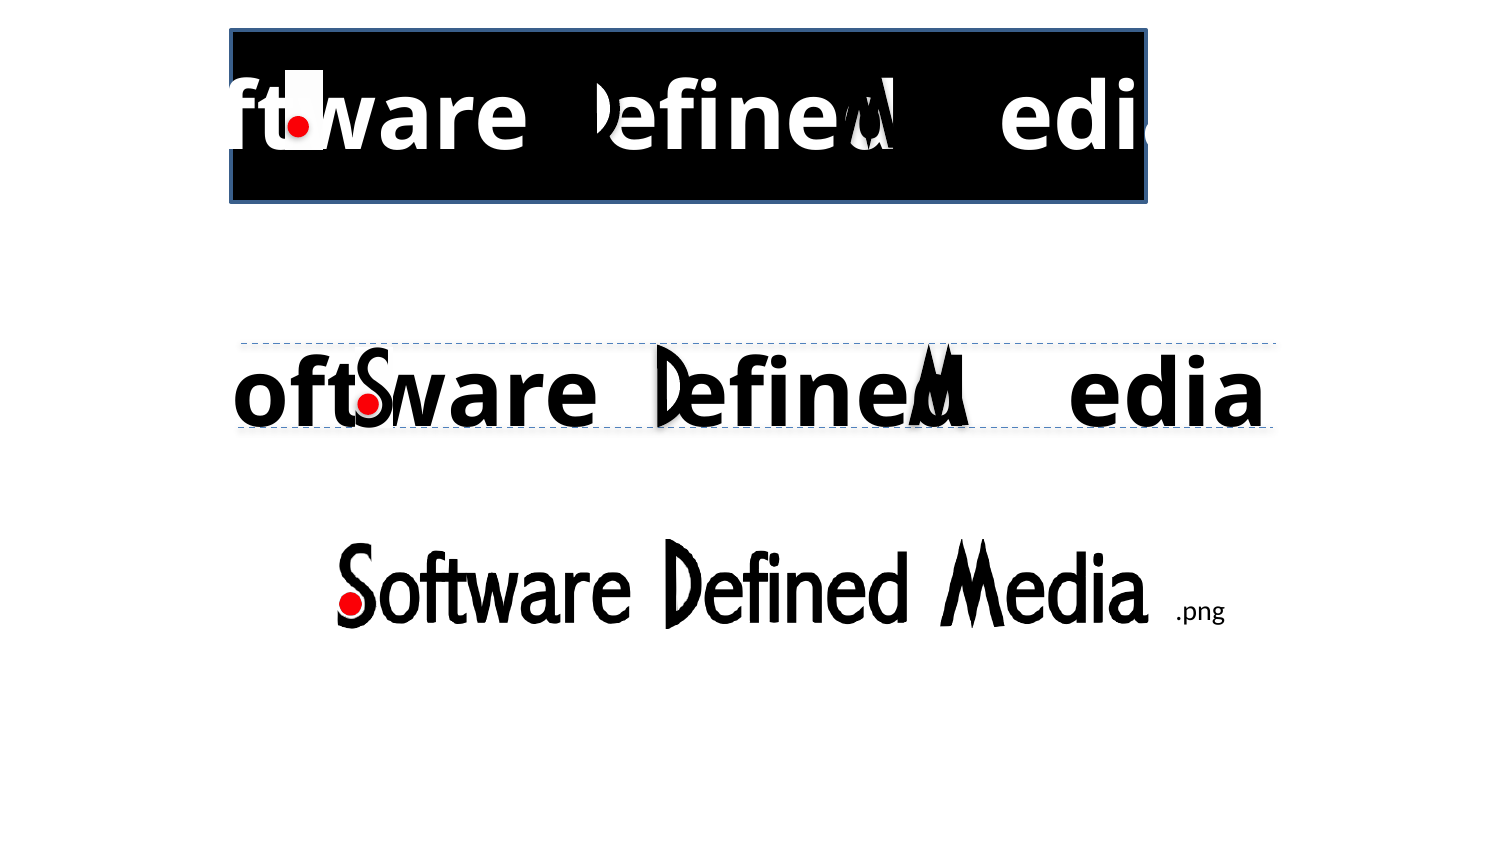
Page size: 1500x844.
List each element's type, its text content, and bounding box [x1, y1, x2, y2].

text_box oftware efined edia [147, 78, 1214, 173]
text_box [656, 344, 691, 428]
text_box [229, 173, 1148, 204]
text_box [837, 65, 900, 151]
picture [333, 539, 1152, 630]
text_box [907, 352, 970, 426]
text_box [586, 66, 621, 151]
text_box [285, 69, 323, 150]
text_box oftware efined edia [217, 356, 1283, 450]
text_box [355, 347, 393, 428]
text_box .png [1160, 584, 1241, 634]
text_box [229, 28, 1148, 78]
